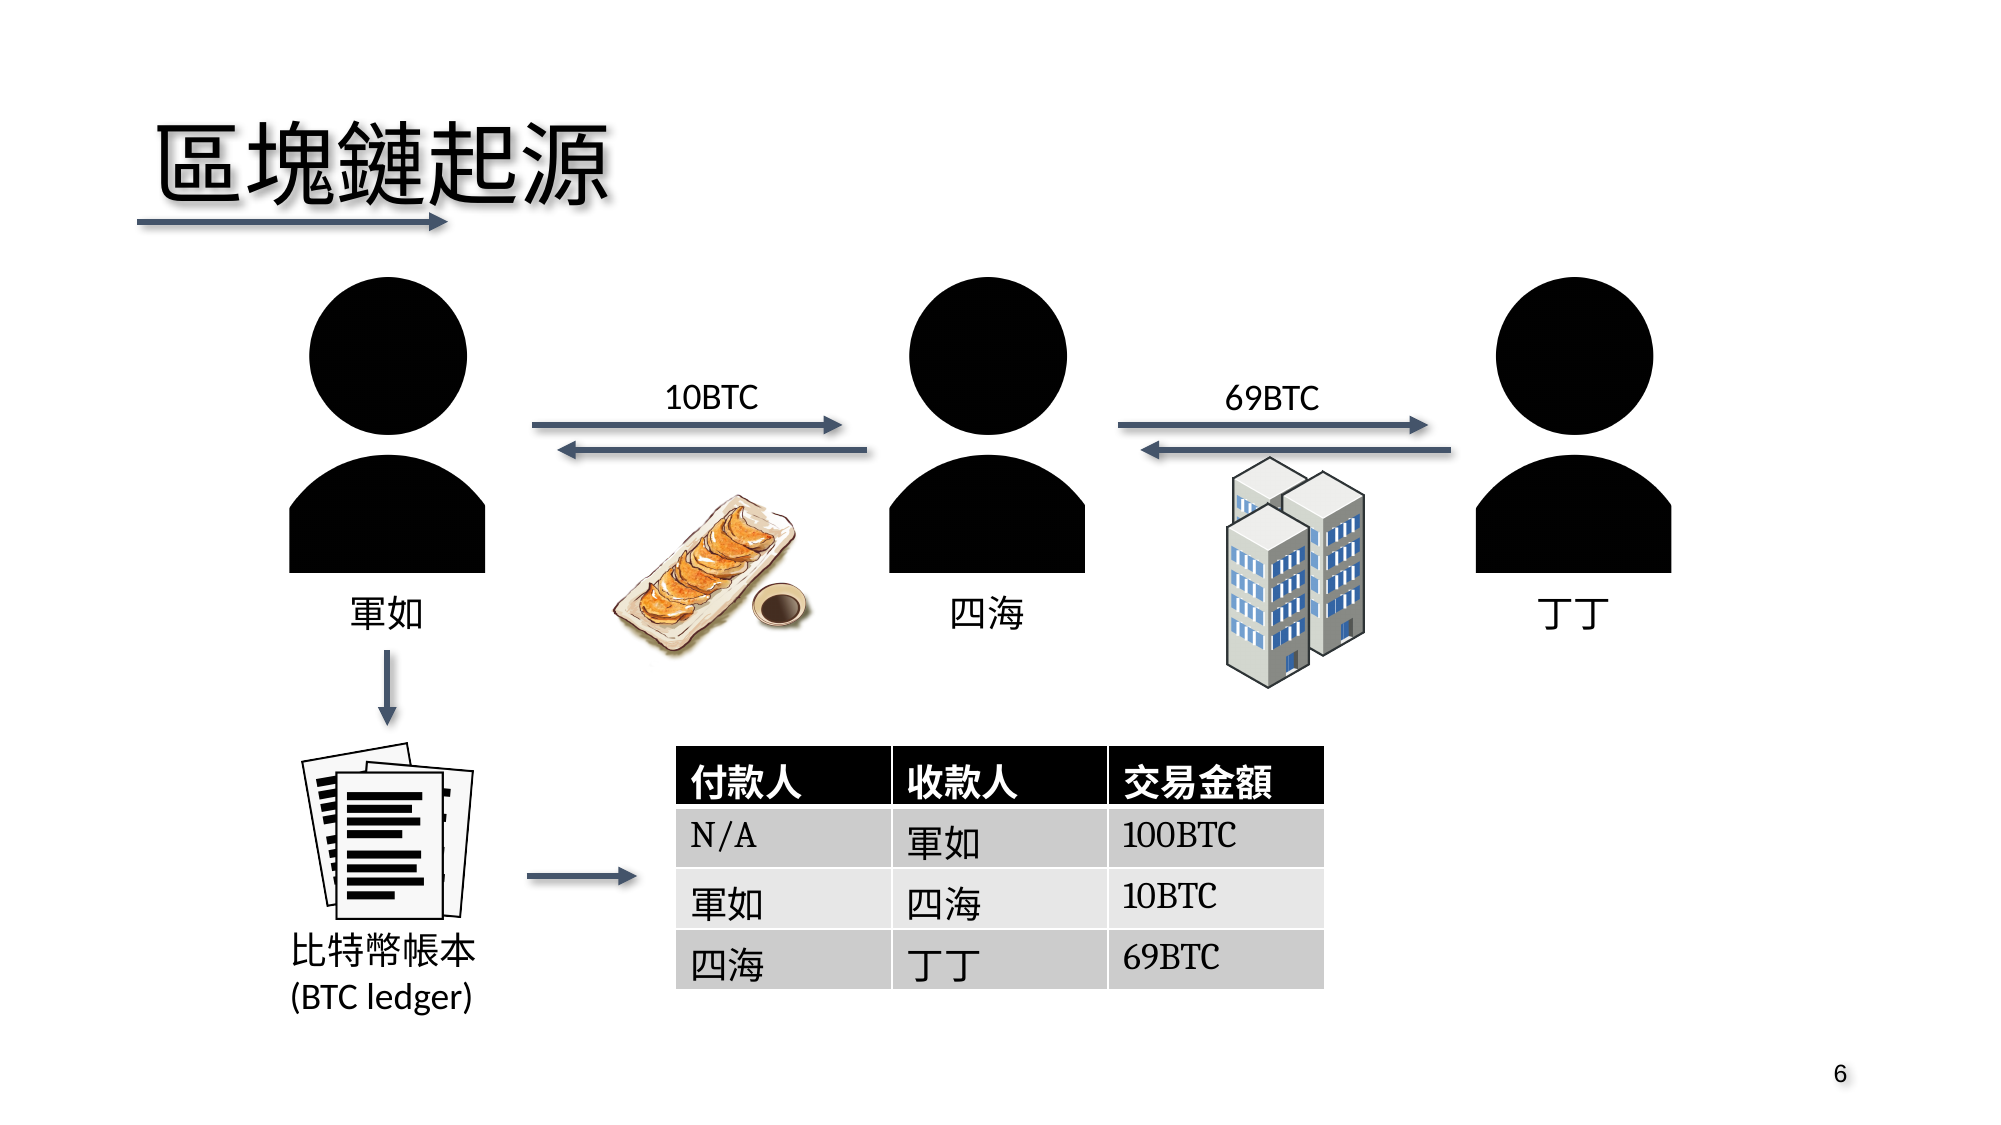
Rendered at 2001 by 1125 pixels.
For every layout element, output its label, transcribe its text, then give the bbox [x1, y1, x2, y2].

table_cell 四海 [676, 930, 891, 989]
table_header 交易金額 [1109, 746, 1324, 804]
text_box 丁丁 [1475, 582, 1672, 643]
picture [300, 742, 474, 920]
picture [598, 456, 830, 689]
table_header 付款人 [676, 746, 891, 804]
table_cell 軍如 [893, 809, 1107, 867]
picture [889, 277, 1085, 573]
text_box 四海 [889, 582, 1085, 643]
text_box 69BTC [1209, 365, 1337, 424]
picture [1475, 277, 1672, 573]
table_cell 丁丁 [893, 930, 1107, 989]
text_box 10BTC [648, 364, 776, 424]
title 區塊鏈起源 [137, 59, 1863, 278]
table_cell 100BTC [1109, 809, 1324, 867]
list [289, 277, 486, 573]
table_cell 四海 [893, 869, 1107, 928]
picture [1226, 456, 1365, 689]
table_header 收款人 [893, 746, 1107, 804]
table_cell 69BTC [1109, 930, 1324, 989]
table_cell 軍如 [676, 869, 891, 928]
table_cell N/A [676, 809, 891, 867]
slide_number 6 [1761, 1042, 1863, 1103]
table_cell 10BTC [1109, 869, 1324, 928]
text_box 比特幣帳本 (BTC ledger) [274, 919, 500, 1025]
text_box 軍如 [289, 582, 486, 643]
